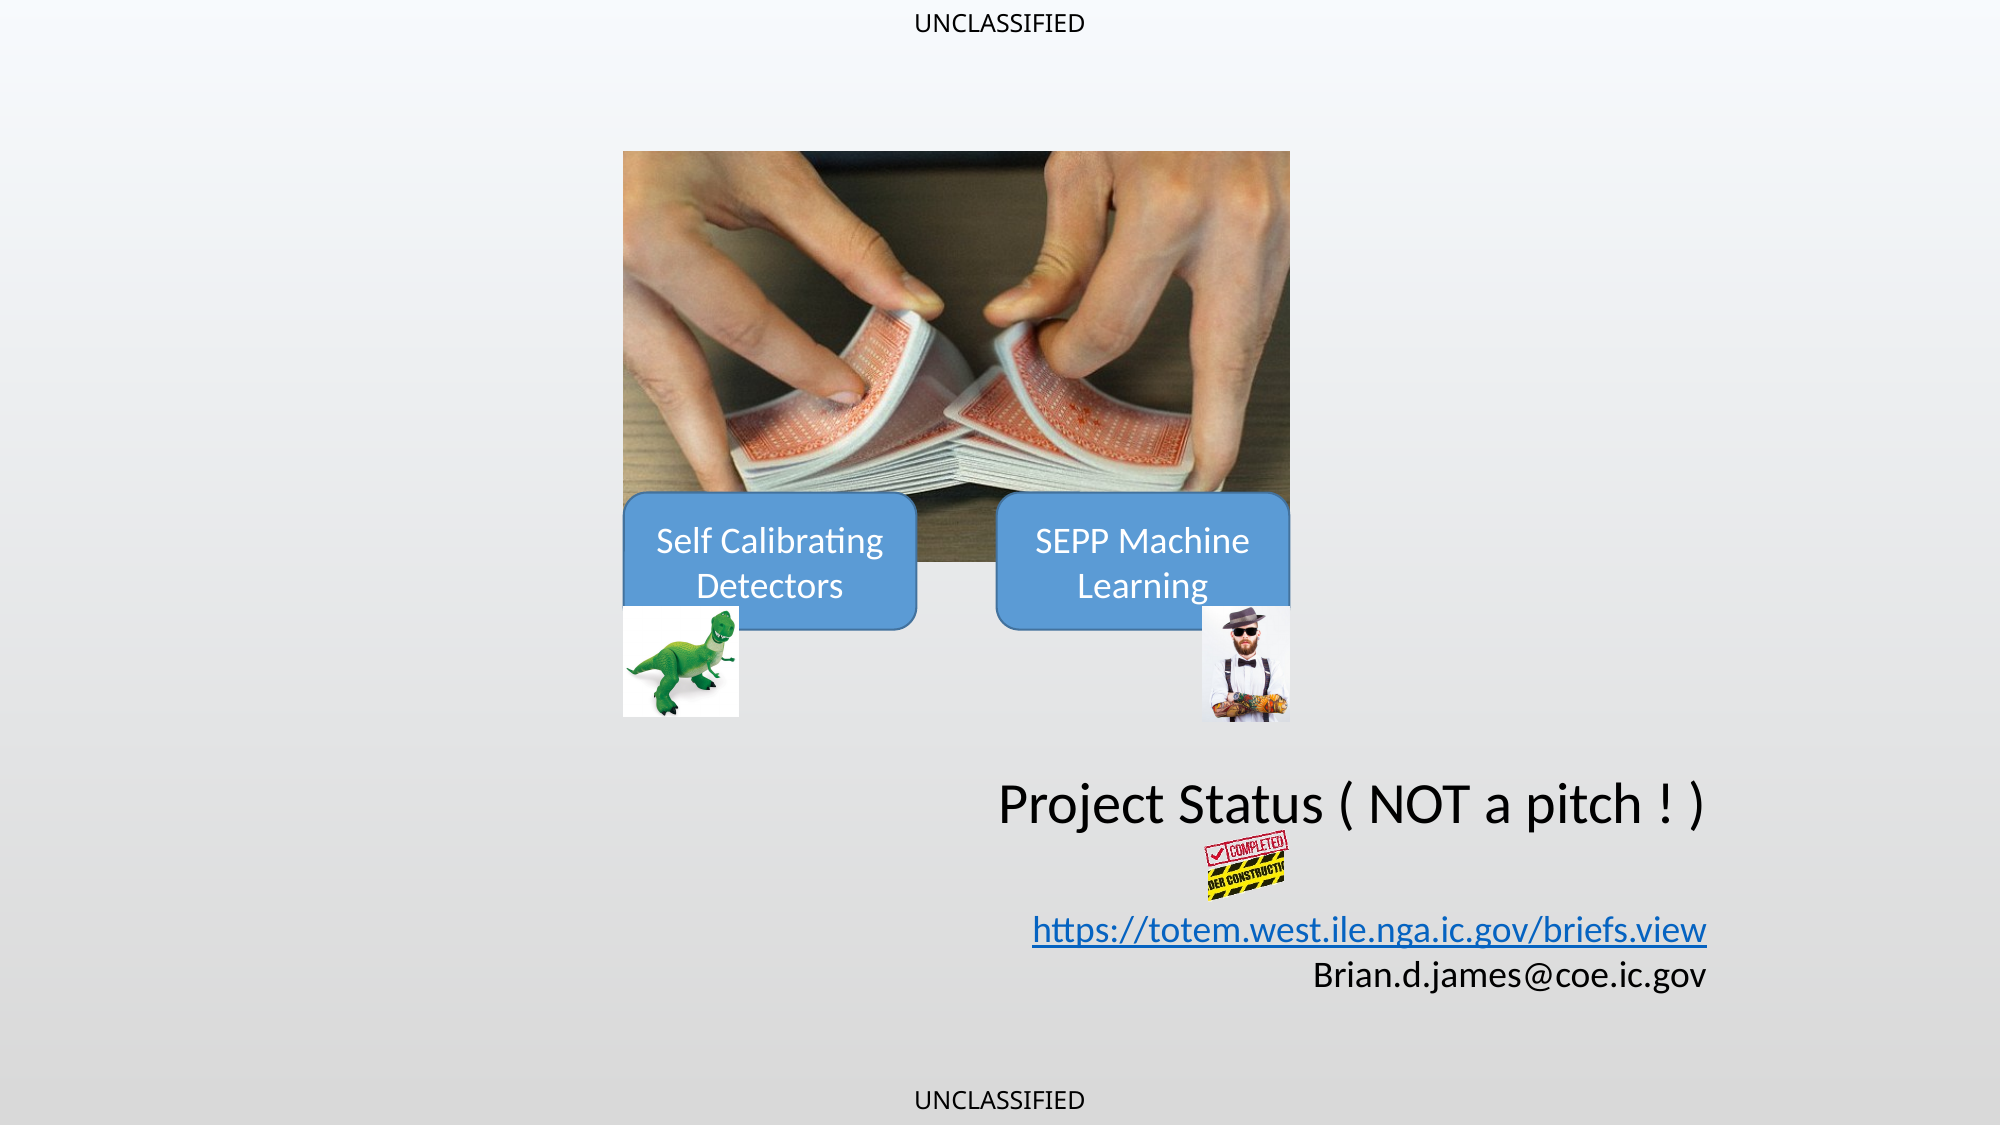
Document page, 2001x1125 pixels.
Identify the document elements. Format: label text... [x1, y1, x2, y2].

picture [1202, 606, 1290, 722]
picture [623, 606, 739, 717]
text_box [1202, 826, 1290, 904]
picture [623, 151, 1290, 562]
text_box Self Calibrating Detectors [622, 511, 918, 631]
text_box Project Status ( NOT a pitch ! ) https://totem.west.ile.nga.ic.gov/briefs.view Brian.d.james@coe.ic.gov [983, 477, 1722, 1003]
text_box SEPP Machine Learning [995, 511, 1291, 631]
